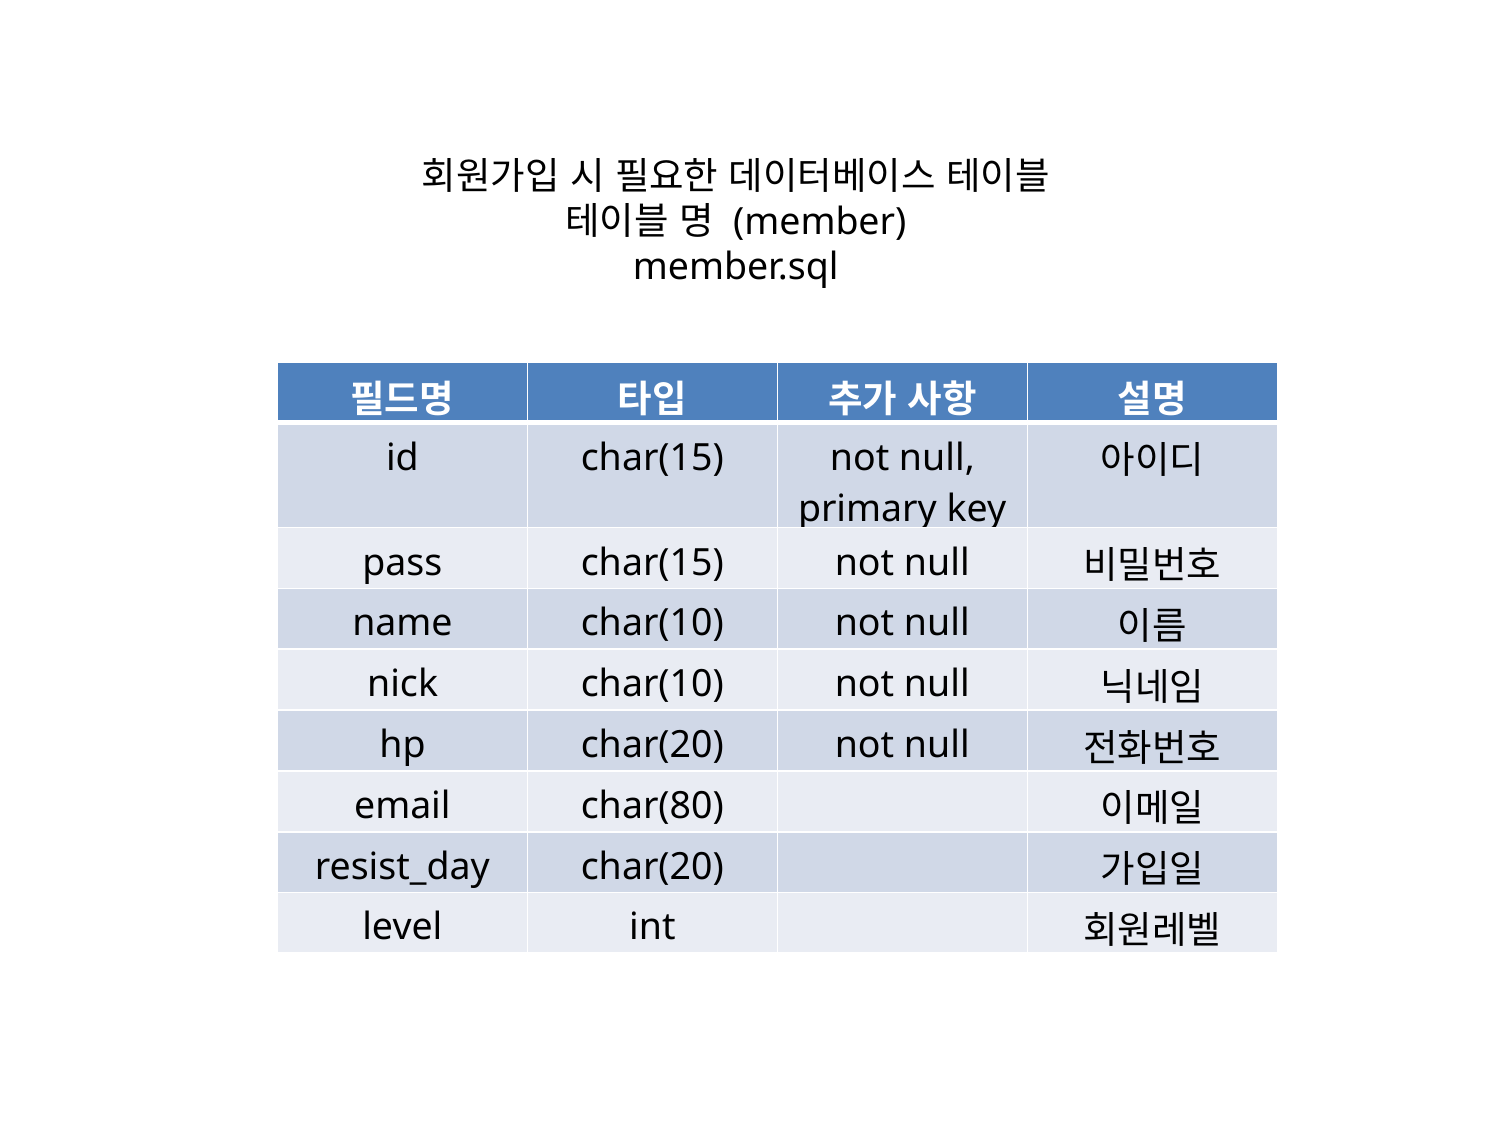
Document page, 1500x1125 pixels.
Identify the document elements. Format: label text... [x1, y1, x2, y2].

table_cell 이메일 [1028, 772, 1277, 831]
table_cell [778, 893, 1027, 952]
table_cell [778, 772, 1027, 831]
table_cell not null [778, 589, 1027, 648]
table_cell char(10) [528, 589, 777, 648]
table_cell not null [778, 528, 1027, 588]
table_cell int [528, 893, 777, 952]
table_cell char(10) [528, 650, 777, 709]
table_cell [778, 833, 1027, 892]
table_cell pass [278, 528, 527, 588]
table_header 타입 [528, 363, 777, 420]
table_cell char(20) [528, 711, 777, 770]
table_cell hp [278, 711, 527, 770]
table_cell nick [278, 650, 527, 709]
table_header 추가 사항 [778, 363, 1027, 420]
table_cell resist_day [278, 833, 527, 892]
table_cell 회원레벨 [1028, 893, 1277, 952]
table_cell 비밀번호 [1028, 528, 1277, 588]
table_cell 가입일 [1028, 833, 1277, 892]
text_box 회원가입 시 필요한 데이터베이스 테이블 테이블 명 (member) member.sql [406, 145, 1065, 361]
table_cell char(20) [528, 833, 777, 892]
table_cell 아이디 [1028, 425, 1277, 527]
table_cell id [278, 425, 527, 527]
table_cell 이름 [1028, 589, 1277, 648]
table_cell level [278, 893, 527, 952]
table_cell char(80) [528, 772, 777, 831]
table_cell not null [778, 711, 1027, 770]
table_cell char(15) [528, 528, 777, 588]
table_cell not null, primary key [778, 425, 1027, 527]
table_cell not null [778, 650, 1027, 709]
table_cell char(15) [528, 425, 777, 527]
table_header 필드명 [278, 363, 527, 420]
table_header 설명 [1028, 363, 1277, 420]
table_cell 닉네임 [1028, 650, 1277, 709]
table_cell email [278, 772, 527, 831]
table_cell name [278, 589, 527, 648]
table_cell 전화번호 [1028, 711, 1277, 770]
